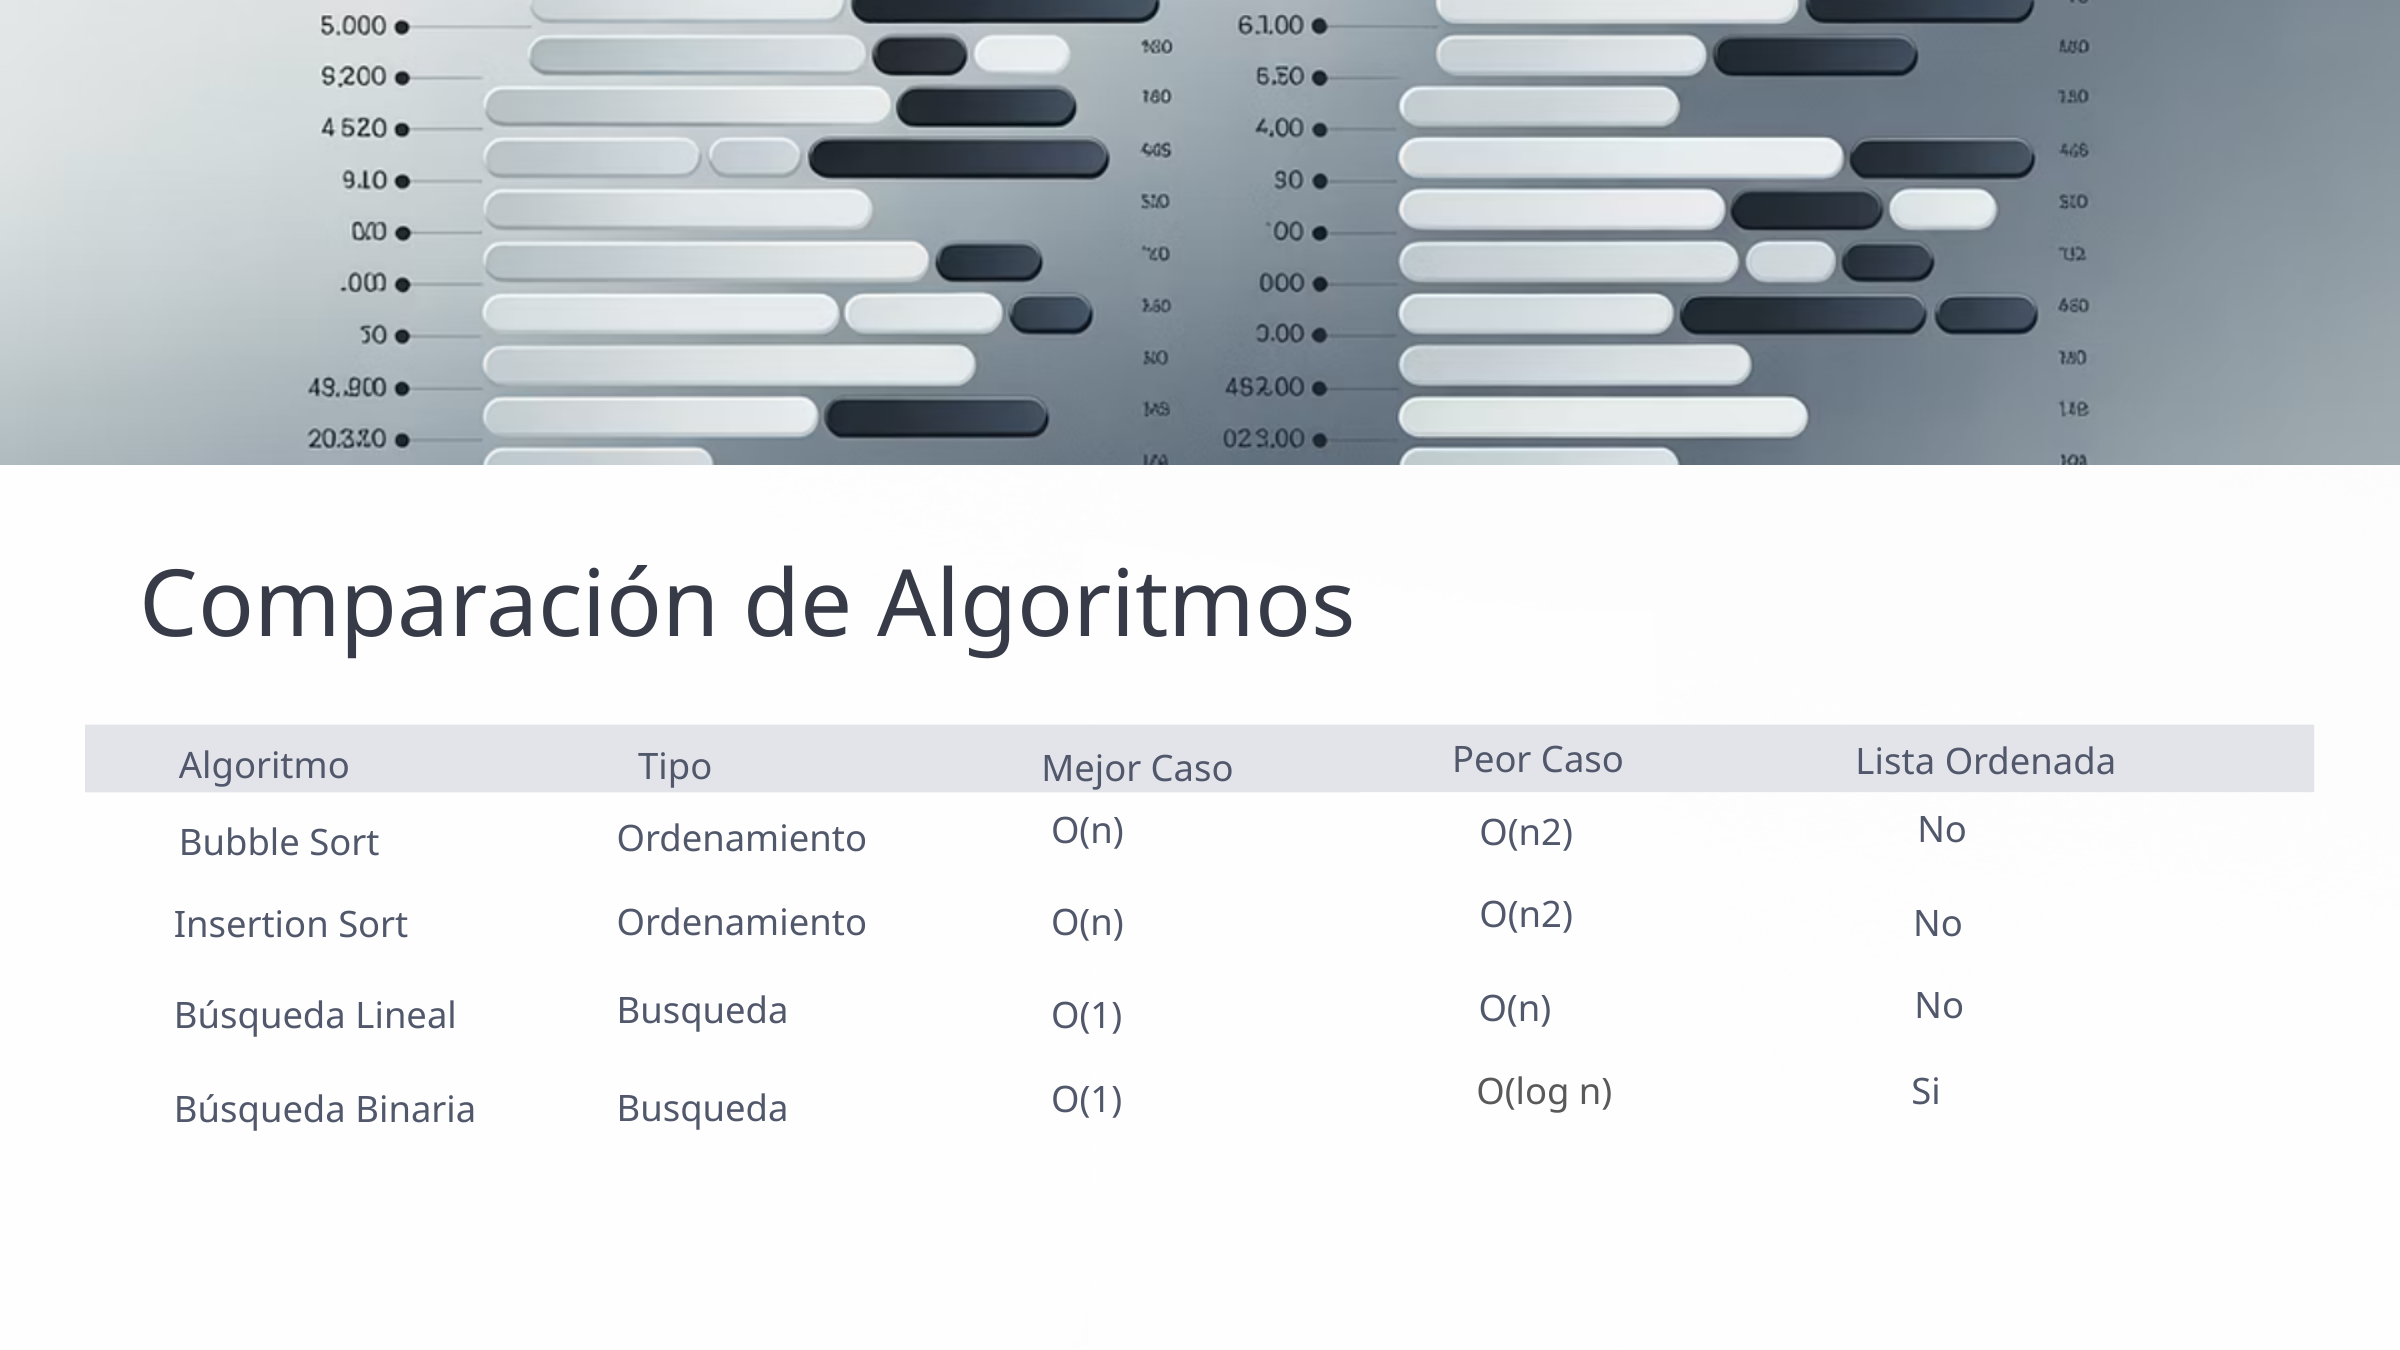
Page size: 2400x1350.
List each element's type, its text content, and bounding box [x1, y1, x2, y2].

text_box Comparación de Algoritmos [139, 538, 1408, 656]
picture [0, 0, 2400, 466]
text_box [85, 720, 2315, 1131]
